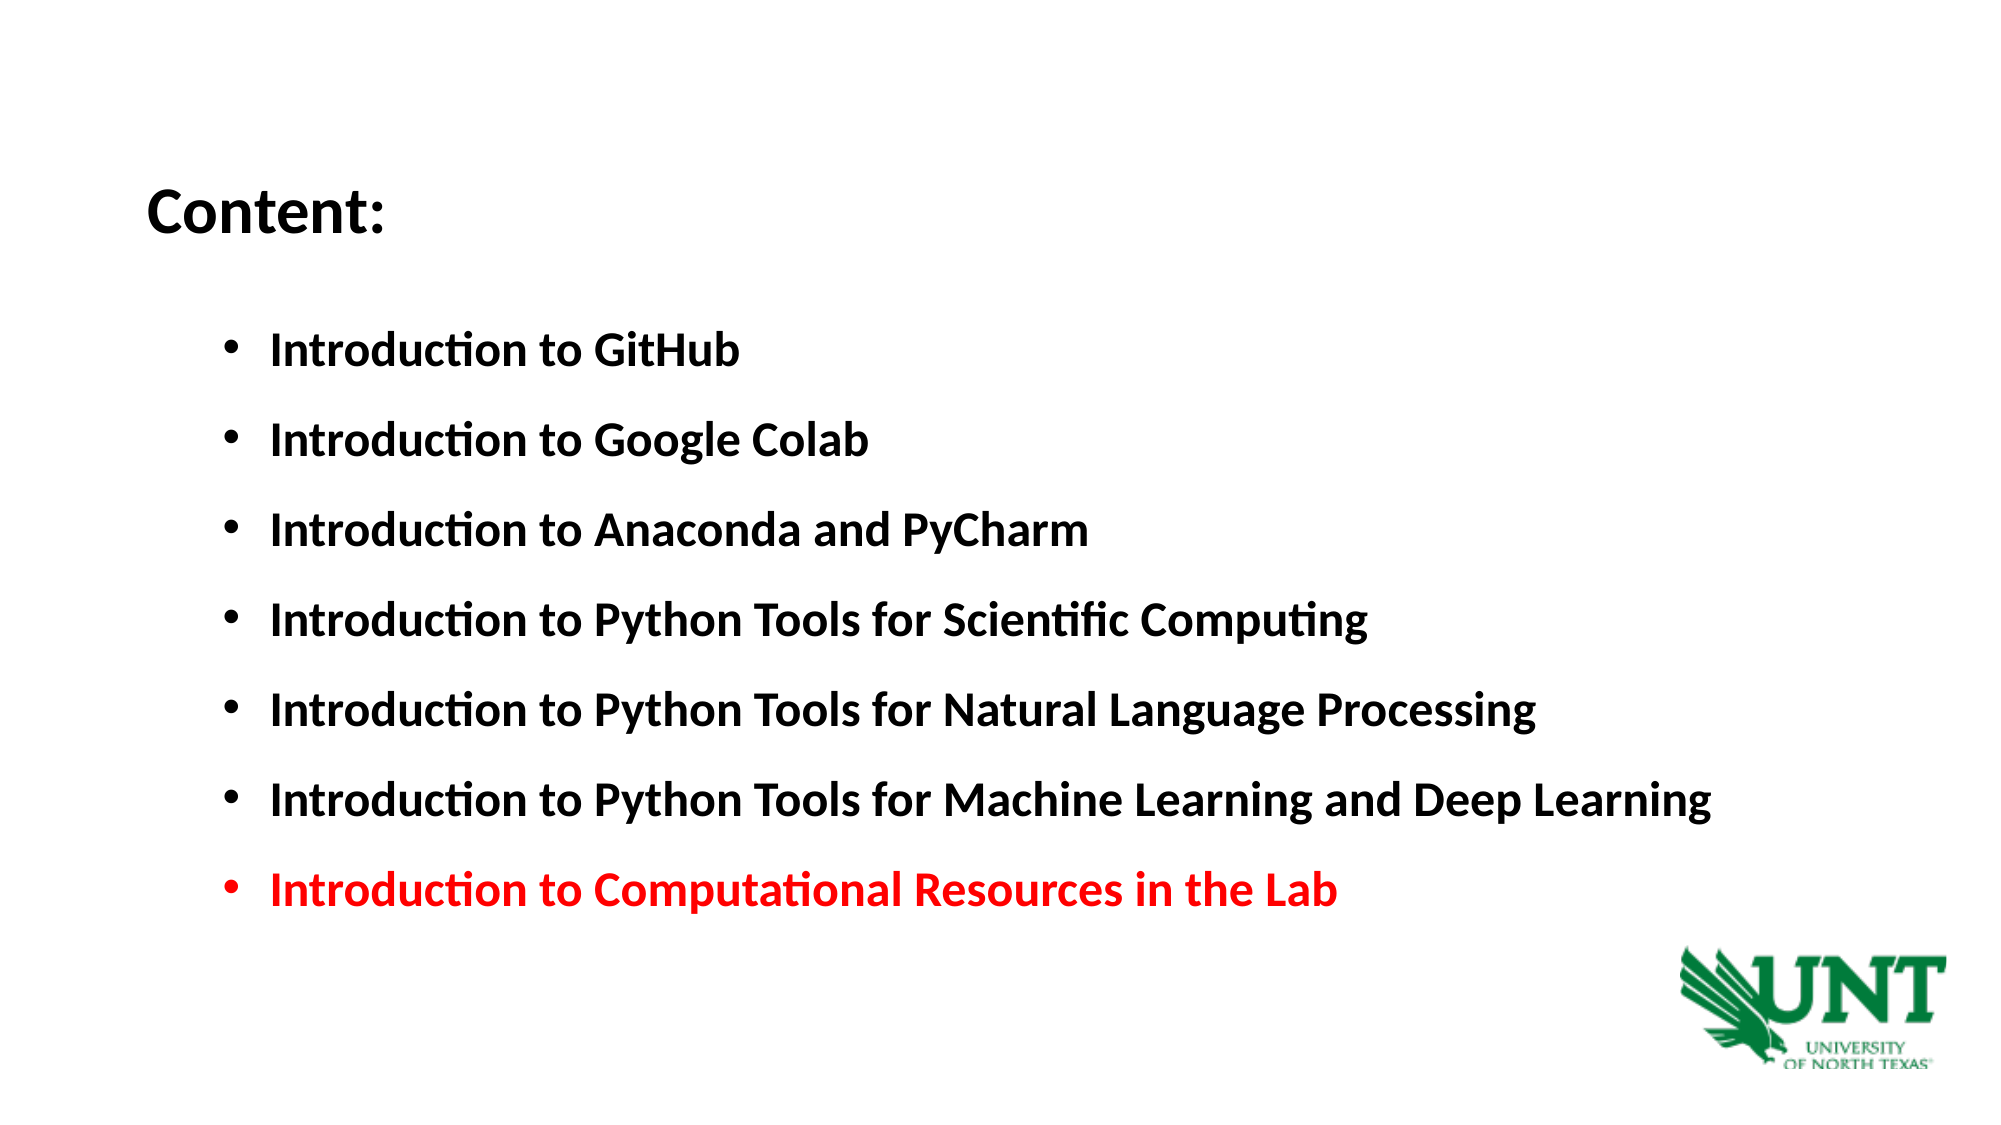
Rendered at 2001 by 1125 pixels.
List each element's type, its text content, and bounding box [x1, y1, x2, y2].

text_box Content: Introduction to GitHub Introduction to Google Colab Introduction to Anaconda and PyCharm Introduction to Python Tools for Scientific Computing Introduction to Python Tools for Natural Language Processing Introduction to Python Tools for Machine Learning and Deep Learning Introduction to Computational Resources in the Lab [132, 119, 1775, 925]
